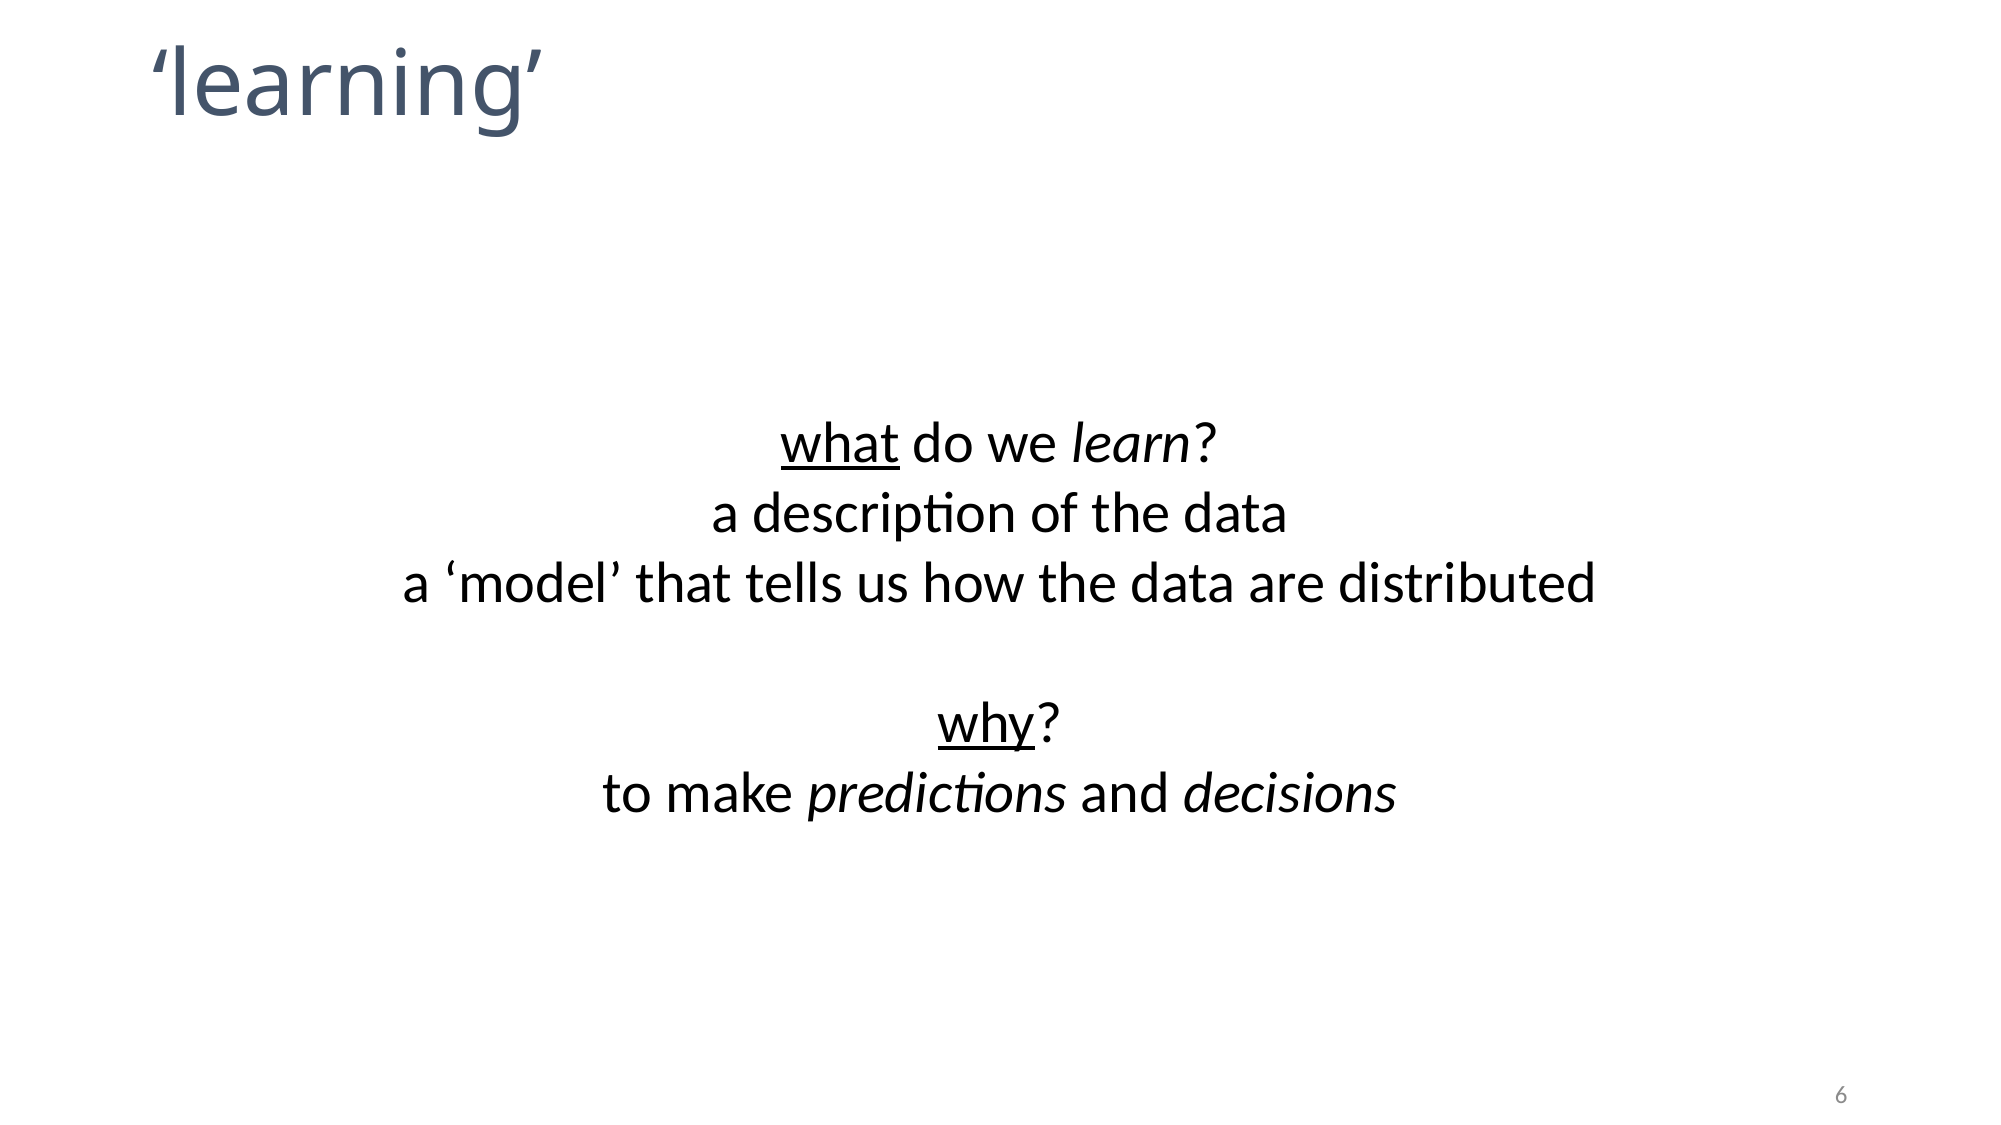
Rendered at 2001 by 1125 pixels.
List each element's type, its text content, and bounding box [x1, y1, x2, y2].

slide_number 6 [1412, 1064, 1863, 1124]
list what do we learn? a description of the data a ‘model’ that tells us how the data are distributed why? to make predictions and decisions [137, 189, 1863, 1040]
title ‘learning’ [137, 2, 1863, 170]
